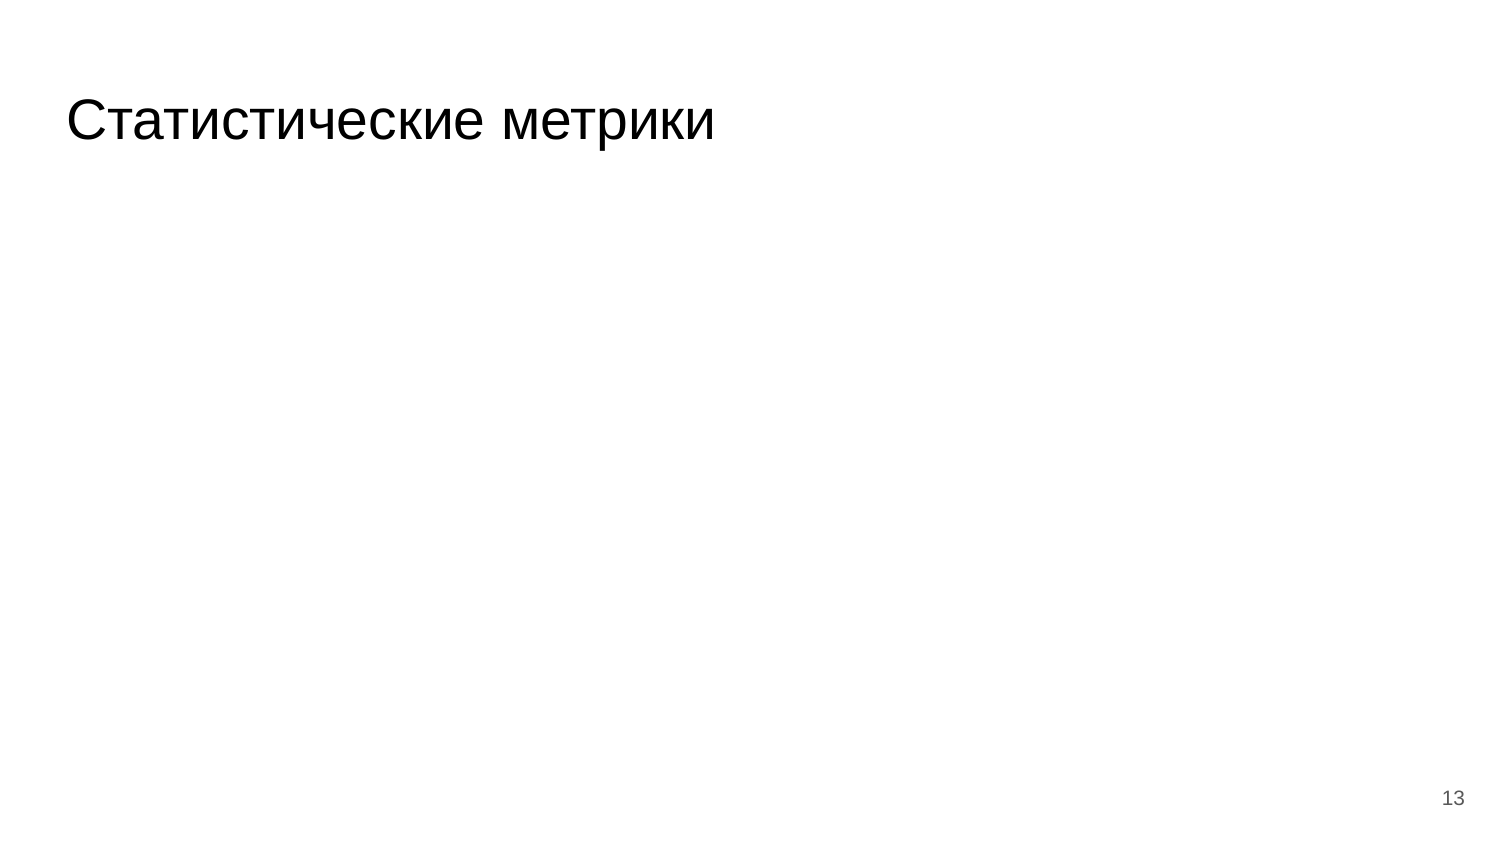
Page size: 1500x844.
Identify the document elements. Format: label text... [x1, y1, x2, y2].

title Статистические метрики [51, 72, 1449, 167]
slide_number 13 [1389, 764, 1480, 830]
